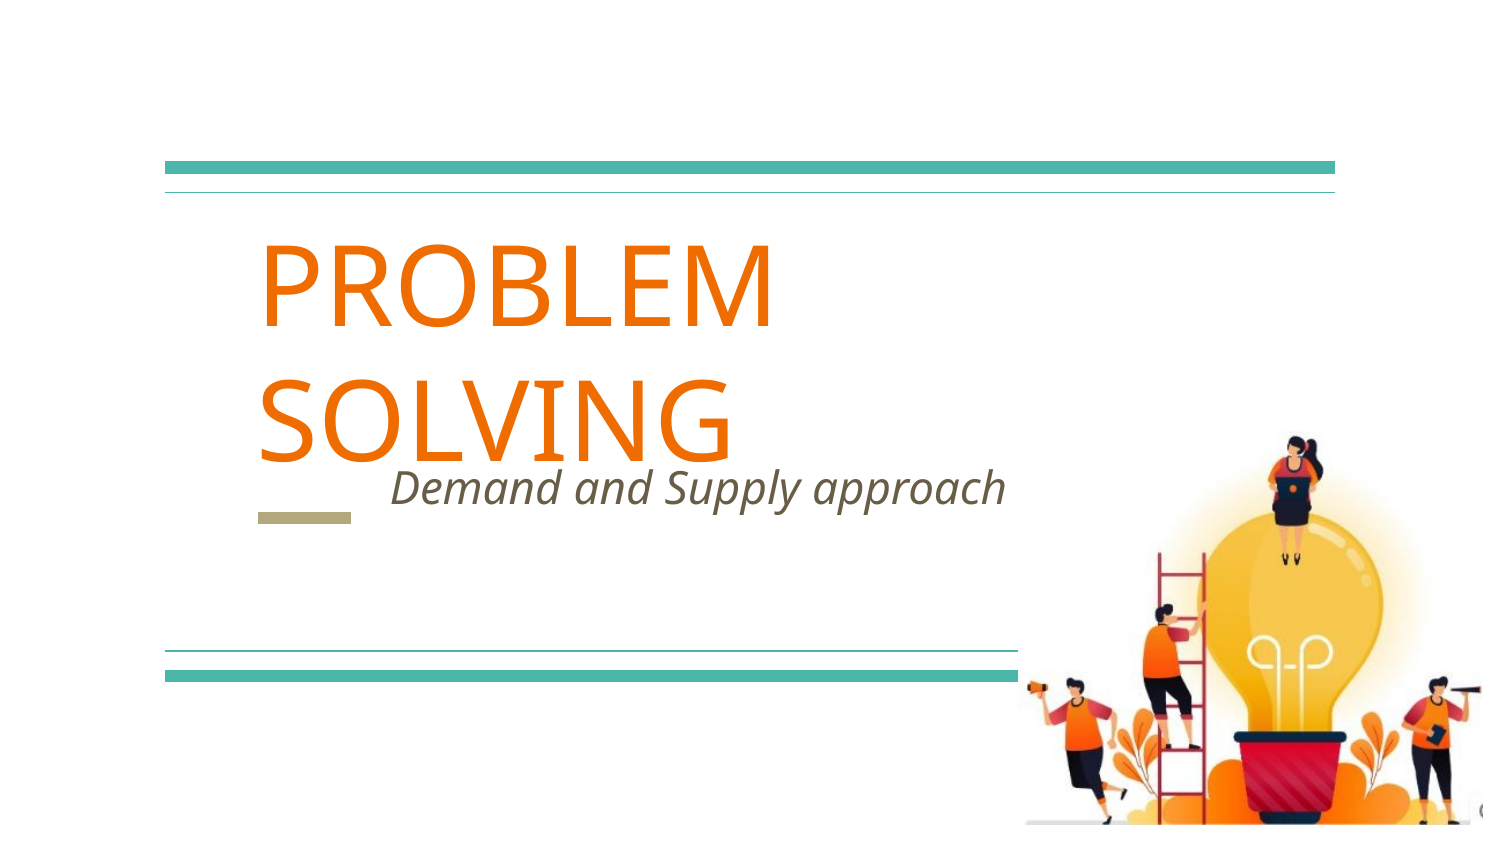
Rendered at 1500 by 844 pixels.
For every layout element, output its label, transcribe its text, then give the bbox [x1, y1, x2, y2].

title PROBLEM SOLVING [244, 211, 1256, 430]
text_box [164, 431, 1483, 826]
